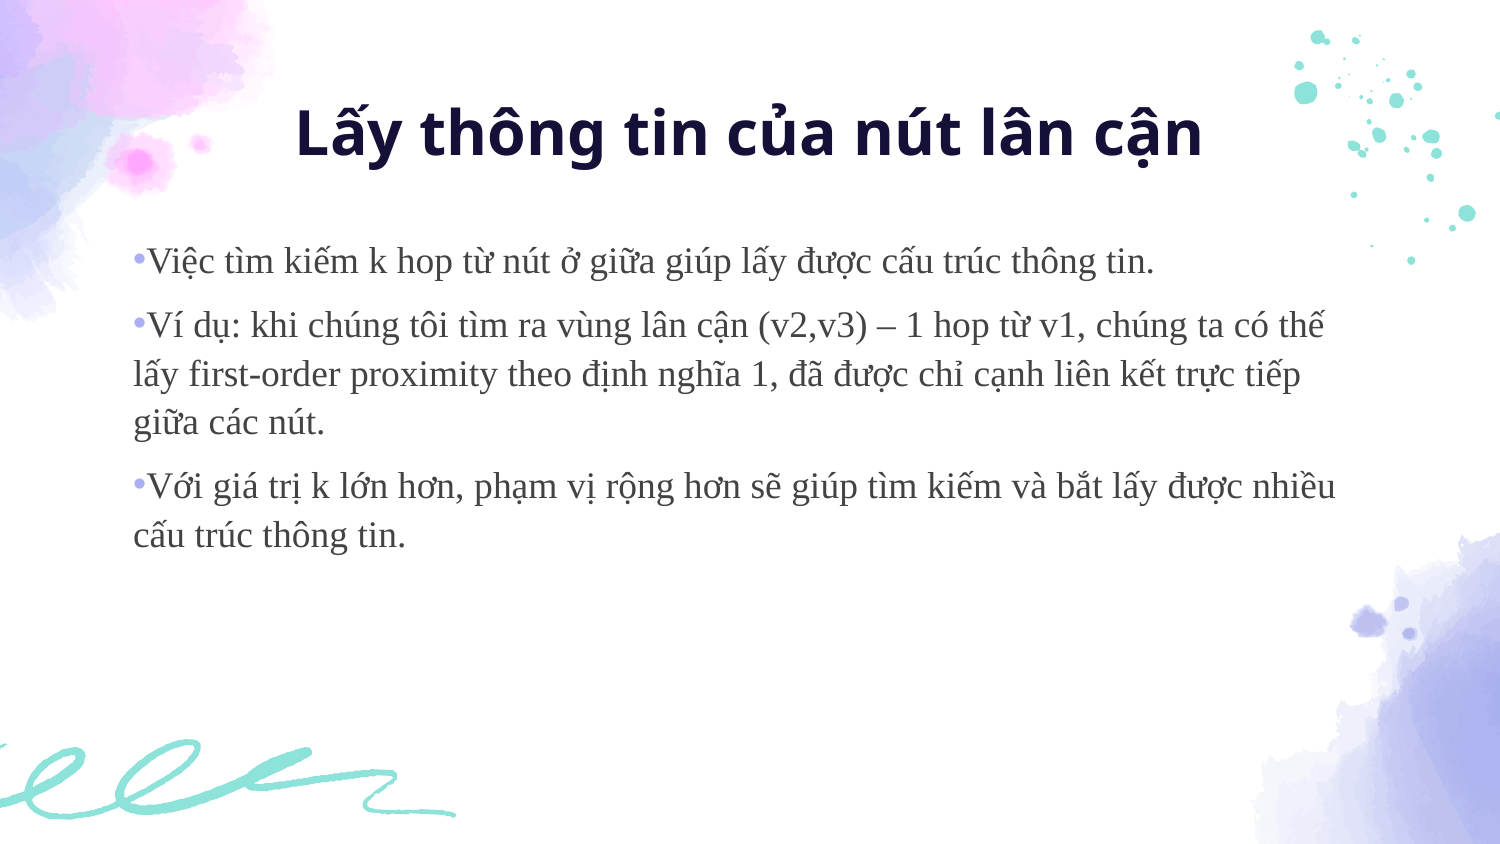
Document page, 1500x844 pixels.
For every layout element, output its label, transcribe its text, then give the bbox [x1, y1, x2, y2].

title Lấy thông tin của nút lân cận [118, 87, 1382, 174]
list Việc tìm kiếm k hop từ nút ở giữa giúp lấy được cấu trúc thông tin. Ví dụ: khi chúng tôi tìm ra vùng lân cận (v2,v3) – 1 hop từ v1, chúng ta có thế lấy first-order proximity theo định nghĩa 1, đã được chỉ cạnh liên kết trực tiếp giữa các nút. Với giá trị k lớn hơn, phạm vị rộng hơn sẽ giúp tìm kiếm và bắt lấy được nhiều cấu trúc thông tin. [118, 217, 1382, 756]
picture [0, 0, 306, 437]
picture [1213, 451, 1500, 844]
